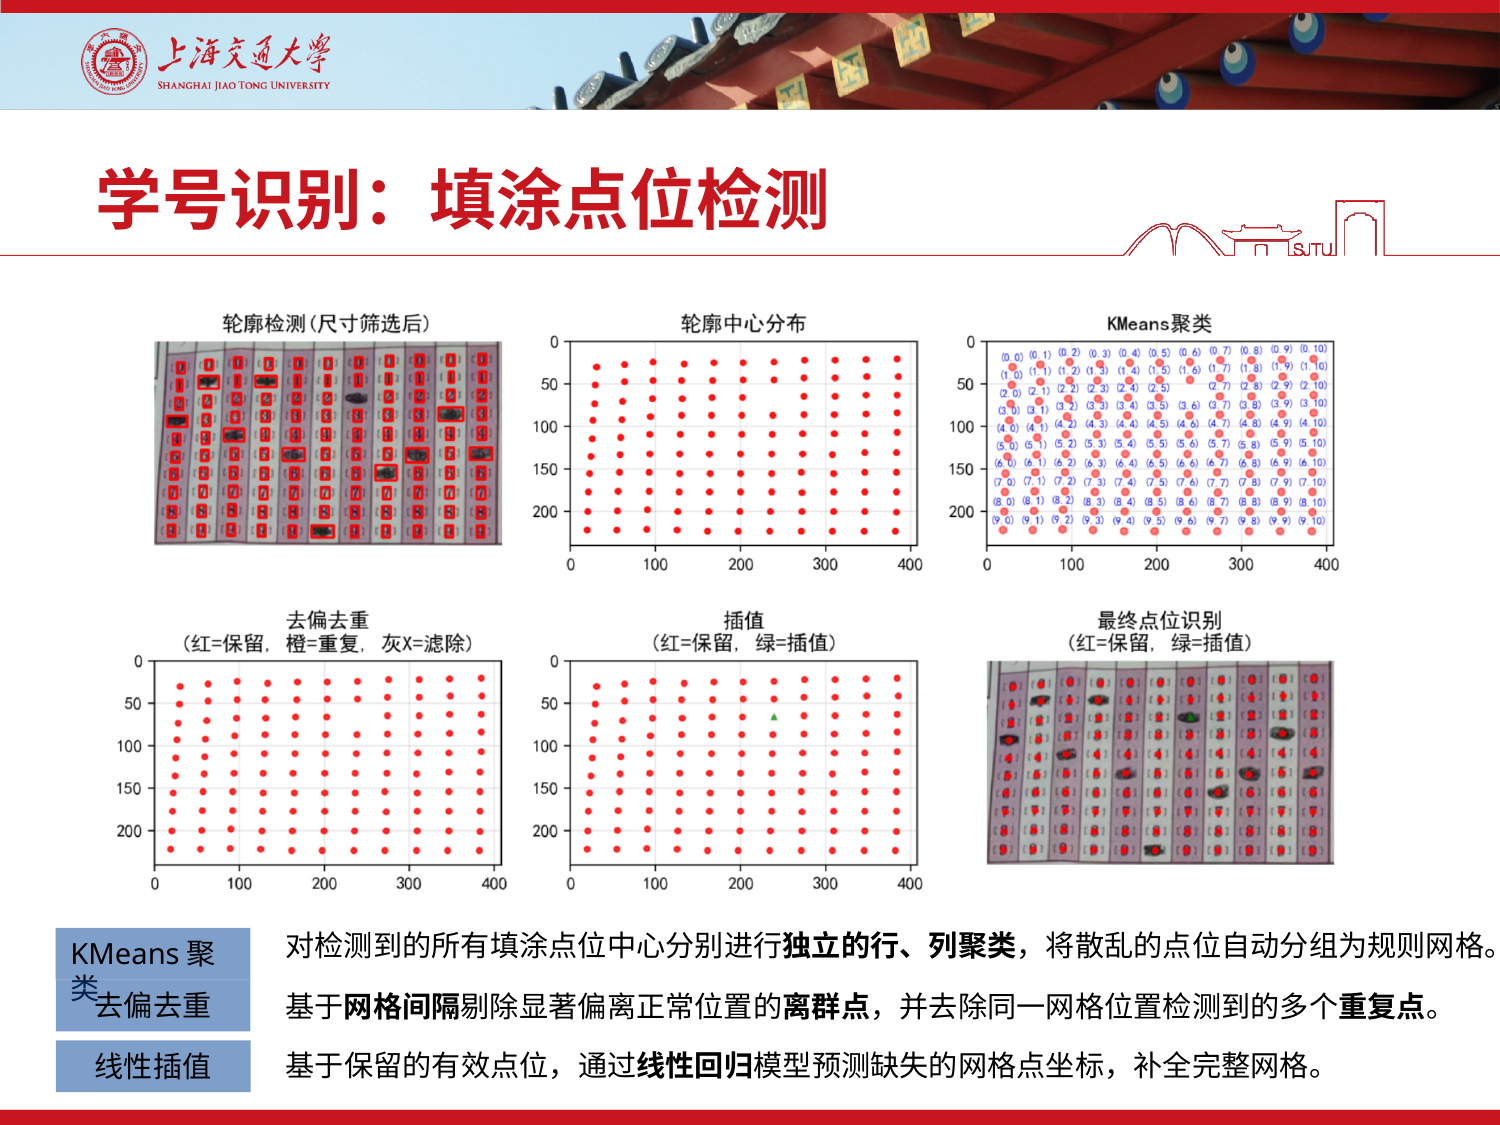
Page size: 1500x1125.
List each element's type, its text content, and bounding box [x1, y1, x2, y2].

text_box 基于网格间隔剔除显著偏离正常位置的离群点，并去除同一网格位置检测到的多个重复点。 [270, 935, 1467, 991]
picture [0, 0, 1500, 110]
text_box 去偏去重 [55, 979, 251, 1032]
picture [0, 200, 1500, 256]
text_box 基于保留的有效点位，通过线性回归模型预测缺失的网格点坐标，补全完整网格。 [270, 1040, 1500, 1091]
text_box 线性插值 [55, 1040, 251, 1093]
title 学号识别：填涂点位检测 [81, 160, 1455, 255]
picture [95, 273, 1368, 901]
text_box 对检测到的所有填涂点位中心分别进行独立的行、列聚类，将散乱的点位自动分组为规则网格。 [270, 920, 1500, 1005]
text_box KMeans聚类 [55, 927, 251, 979]
